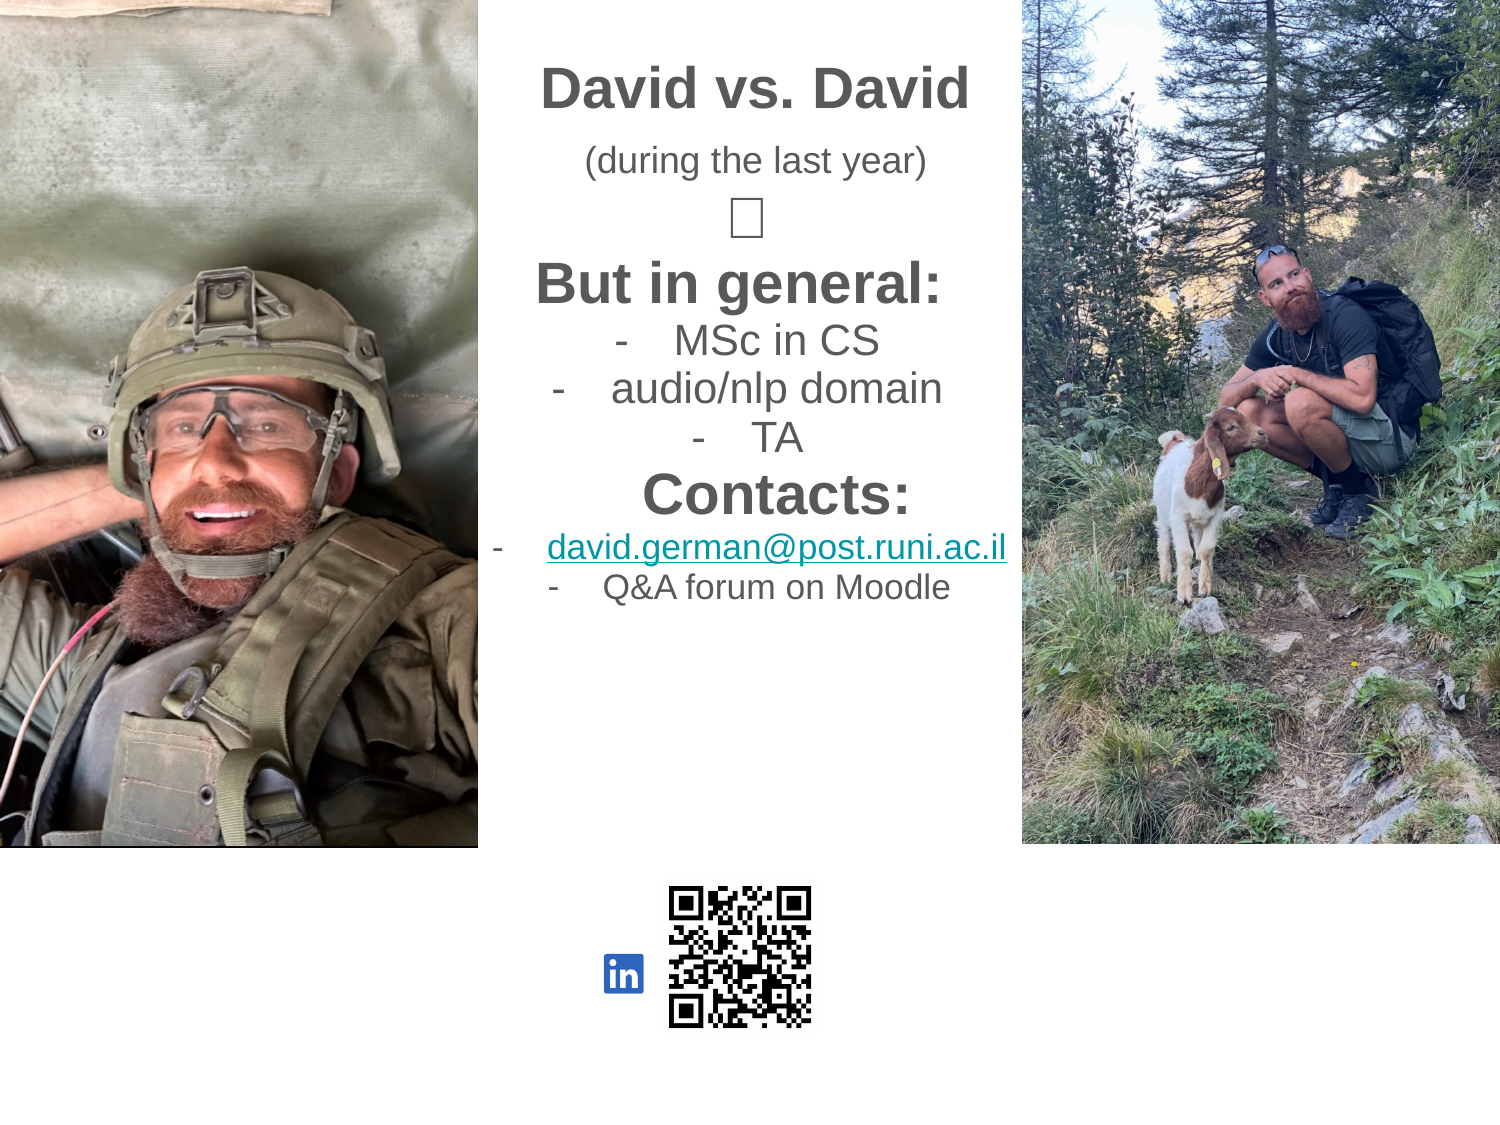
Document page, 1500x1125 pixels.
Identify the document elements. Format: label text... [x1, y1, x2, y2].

picture [595, 947, 651, 1001]
subtitle David vs. David (during the last year) 🤔 But in general: MSc in CS audio/nlp domain TA Contacts: david.german@post.runi.ac.il Q&A forum on Moodle [40, 40, 1439, 1088]
picture [1021, 0, 1500, 845]
picture [661, 878, 819, 1036]
picture [0, 0, 478, 848]
